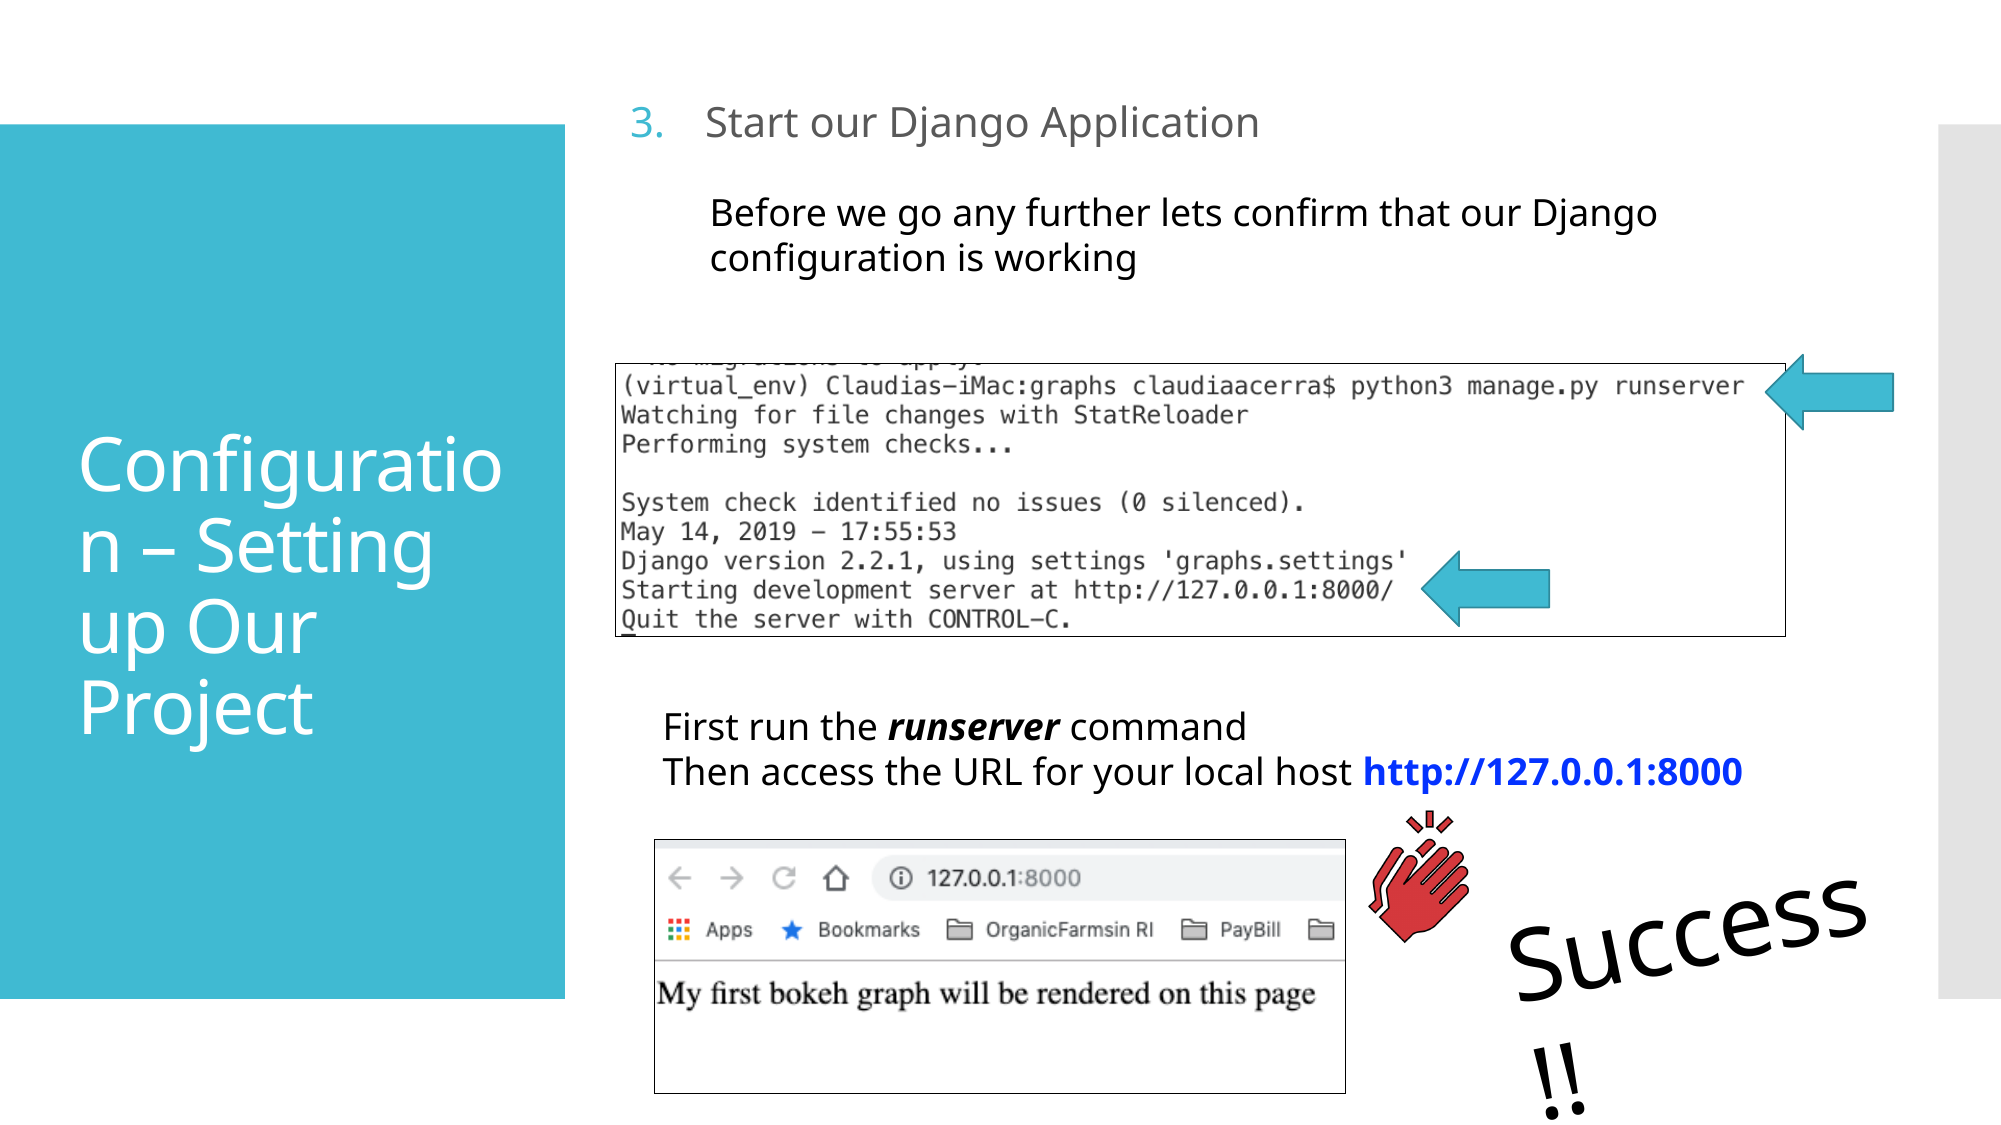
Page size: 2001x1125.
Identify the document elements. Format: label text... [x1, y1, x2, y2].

picture [614, 362, 1786, 637]
text_box Start our Django Application [614, 68, 1815, 179]
text_box Before we go any further lets confirm that our Django configuration is working [694, 181, 1695, 287]
text_box First run the runserver command Then access the URL for your local host http://127.0.0.1:8000 [647, 695, 2000, 800]
picture [654, 800, 1494, 1094]
text_box [1786, 353, 1895, 431]
text_box Configuration – Setting up Our Project [62, 211, 546, 967]
text_box Success!! [1490, 820, 1930, 1125]
